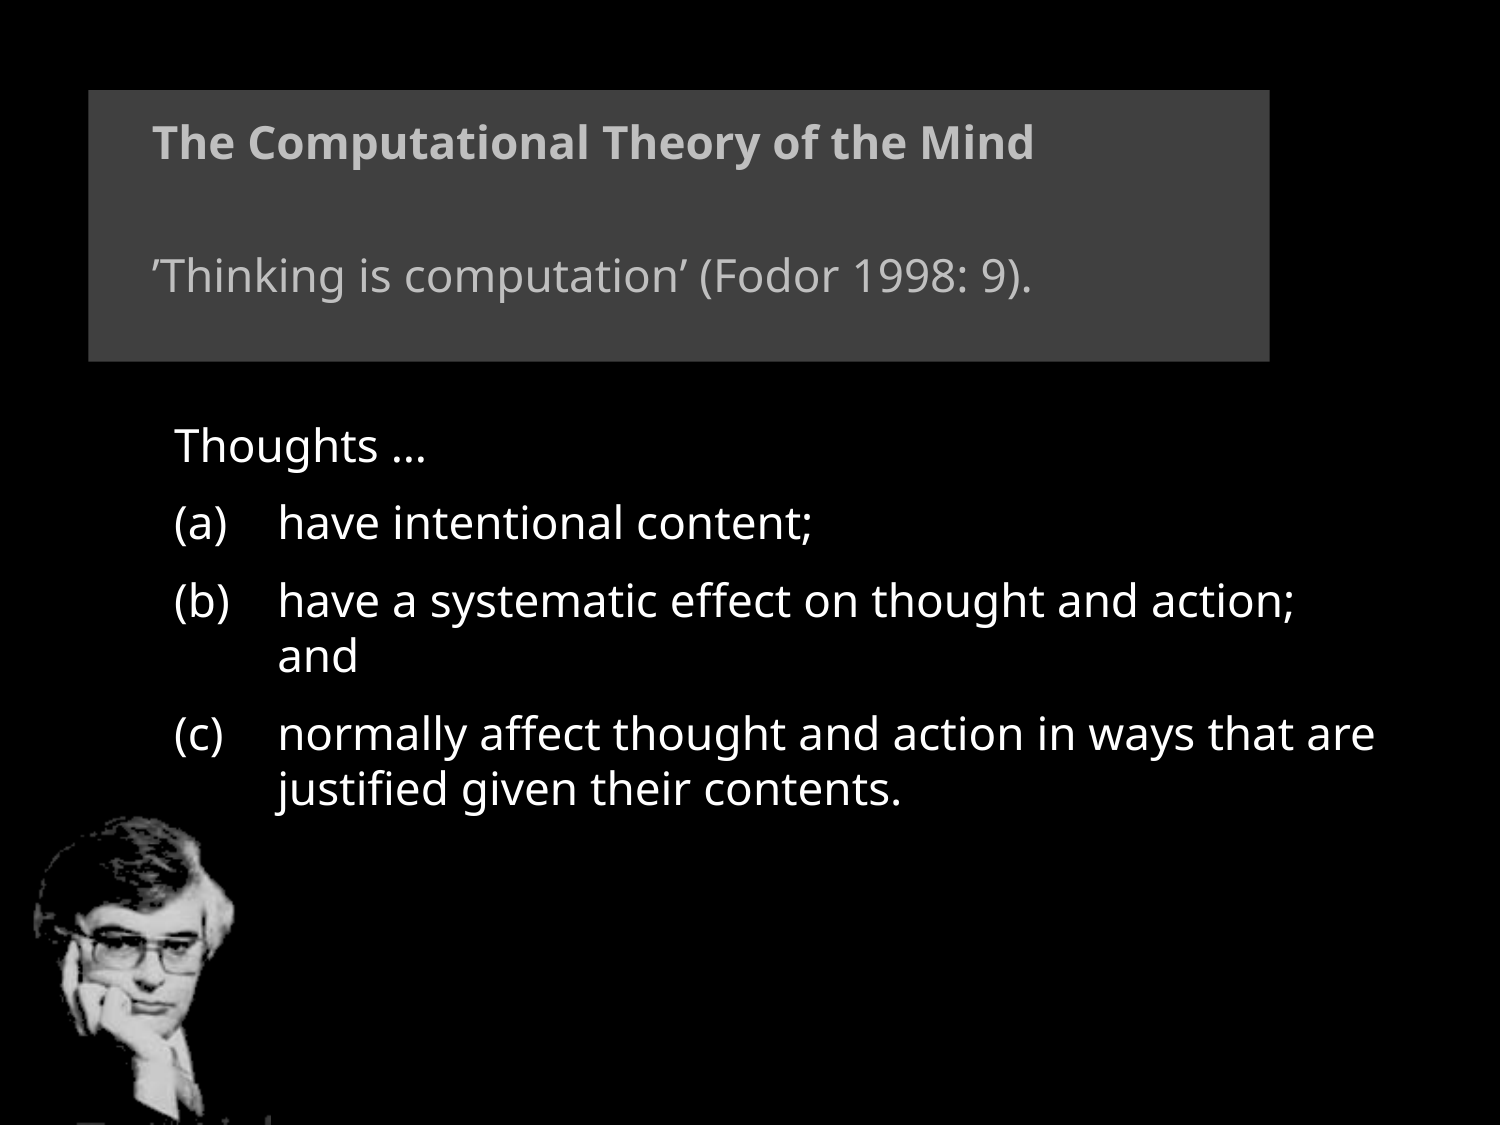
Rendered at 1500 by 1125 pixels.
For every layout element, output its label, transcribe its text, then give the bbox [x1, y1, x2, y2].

text_box Thoughts … (a) have intentional content; (b) have a systematic effect on thought and action; and (c) normally affect thought and action in ways that are justified given their contents. [159, 408, 1400, 823]
picture [0, 796, 271, 1125]
text_box [88, 90, 1270, 362]
text_box The Computational Theory of the Mind ’Thinking is computation’ (Fodor 1998: 9). [137, 106, 1363, 412]
